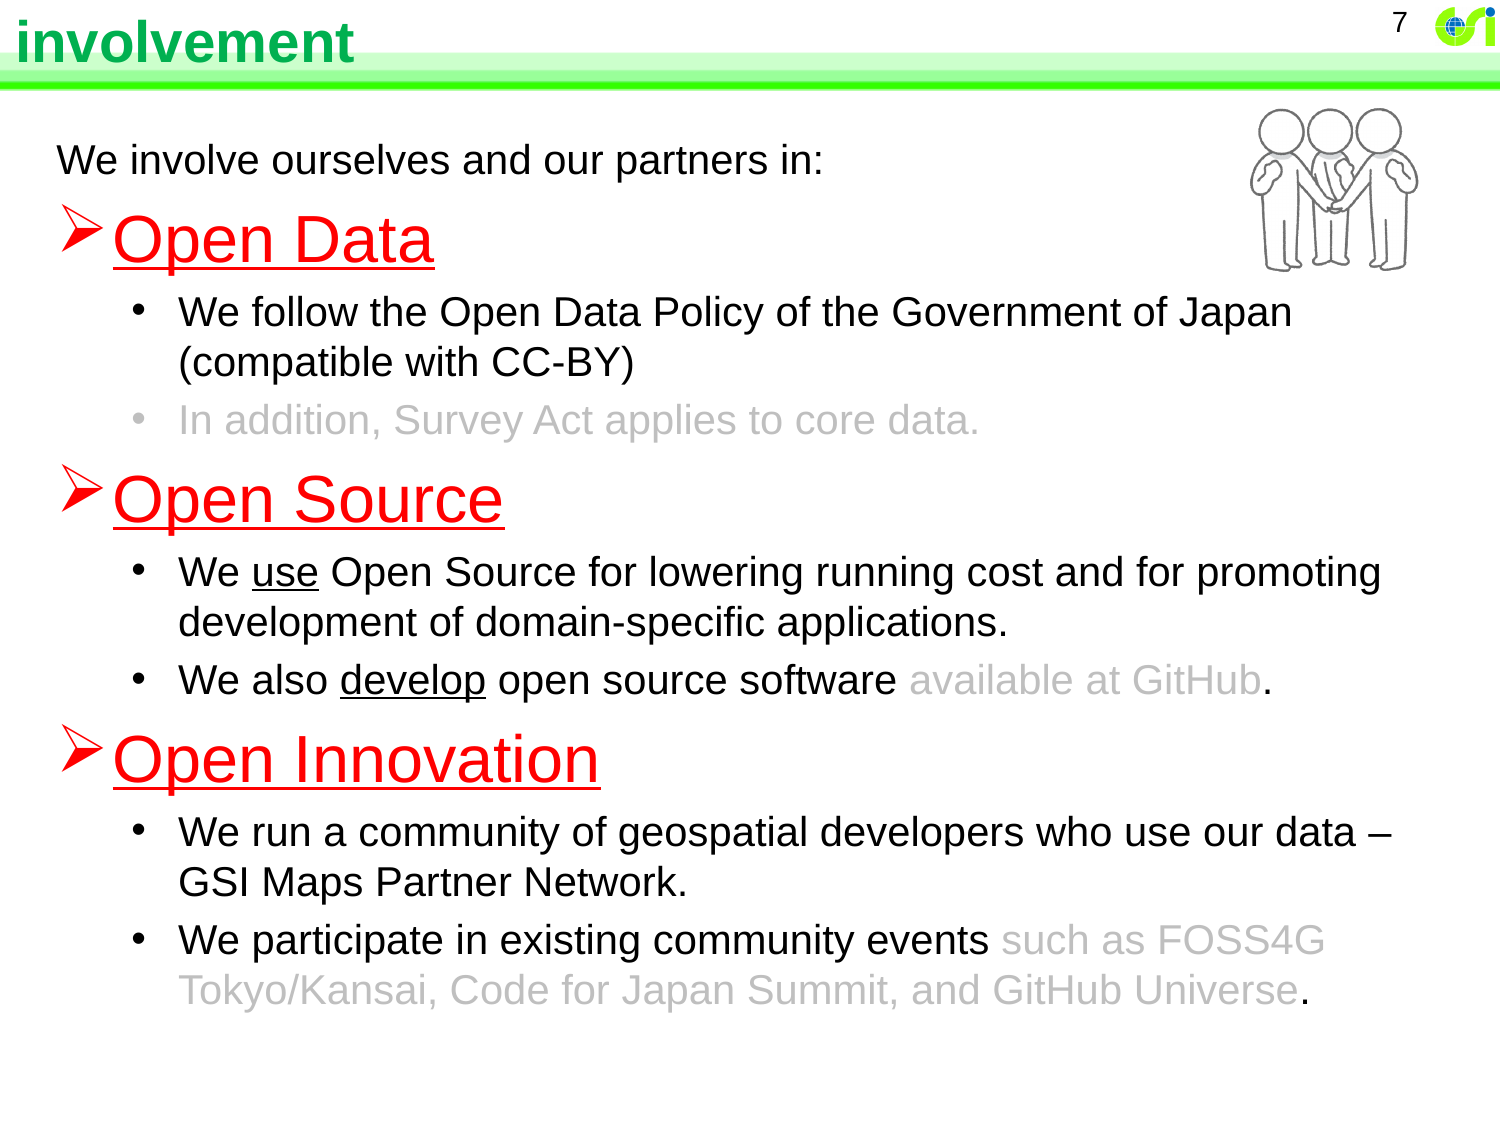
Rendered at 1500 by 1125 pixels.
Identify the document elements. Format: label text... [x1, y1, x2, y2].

list We involve ourselves and our partners in: Open Data We follow the Open Data Policy of the Government of Japan (compatible with CC-BY) In addition, Survey Act applies to core data. Open Source We use Open Source for lowering running cost and for promoting development of domain-specific applications. We also develop open source software available at GitHub. Open Innovation We run a community of geospatial developers who use our data – GSI Maps Partner Network. We participate in existing community events such as FOSS4G Tokyo/Kansai, Code for Japan Summit, and GitHub Universe. [41, 125, 1459, 1083]
slide_number 7 [1072, 0, 1424, 74]
title involvement [0, 0, 1152, 79]
picture [1245, 101, 1422, 277]
picture [0, 0, 1500, 91]
